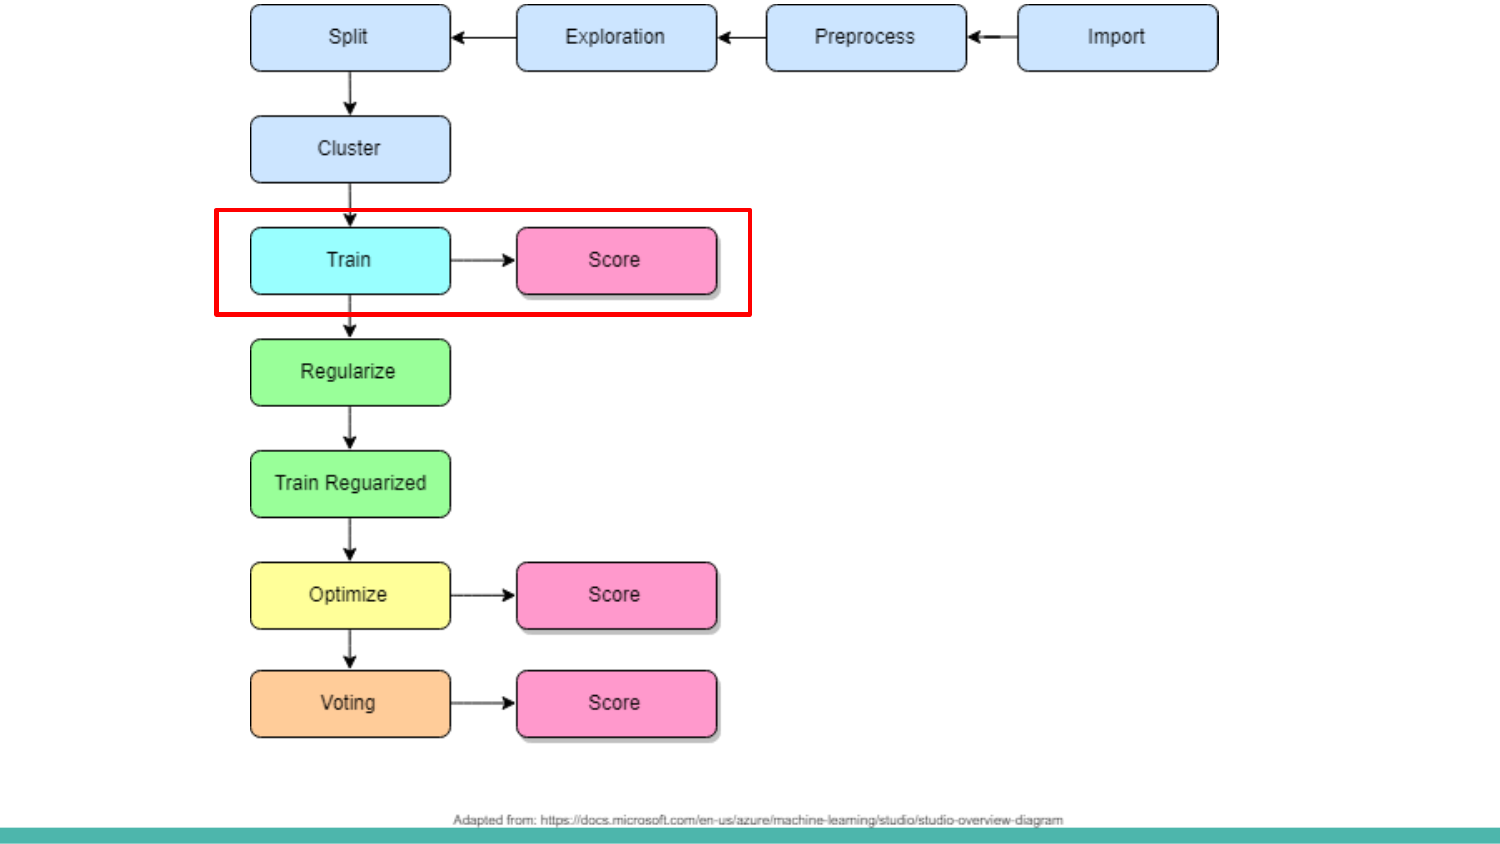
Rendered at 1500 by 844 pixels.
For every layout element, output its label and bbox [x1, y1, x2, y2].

text_box [216, 210, 245, 315]
picture [250, 4, 1219, 840]
